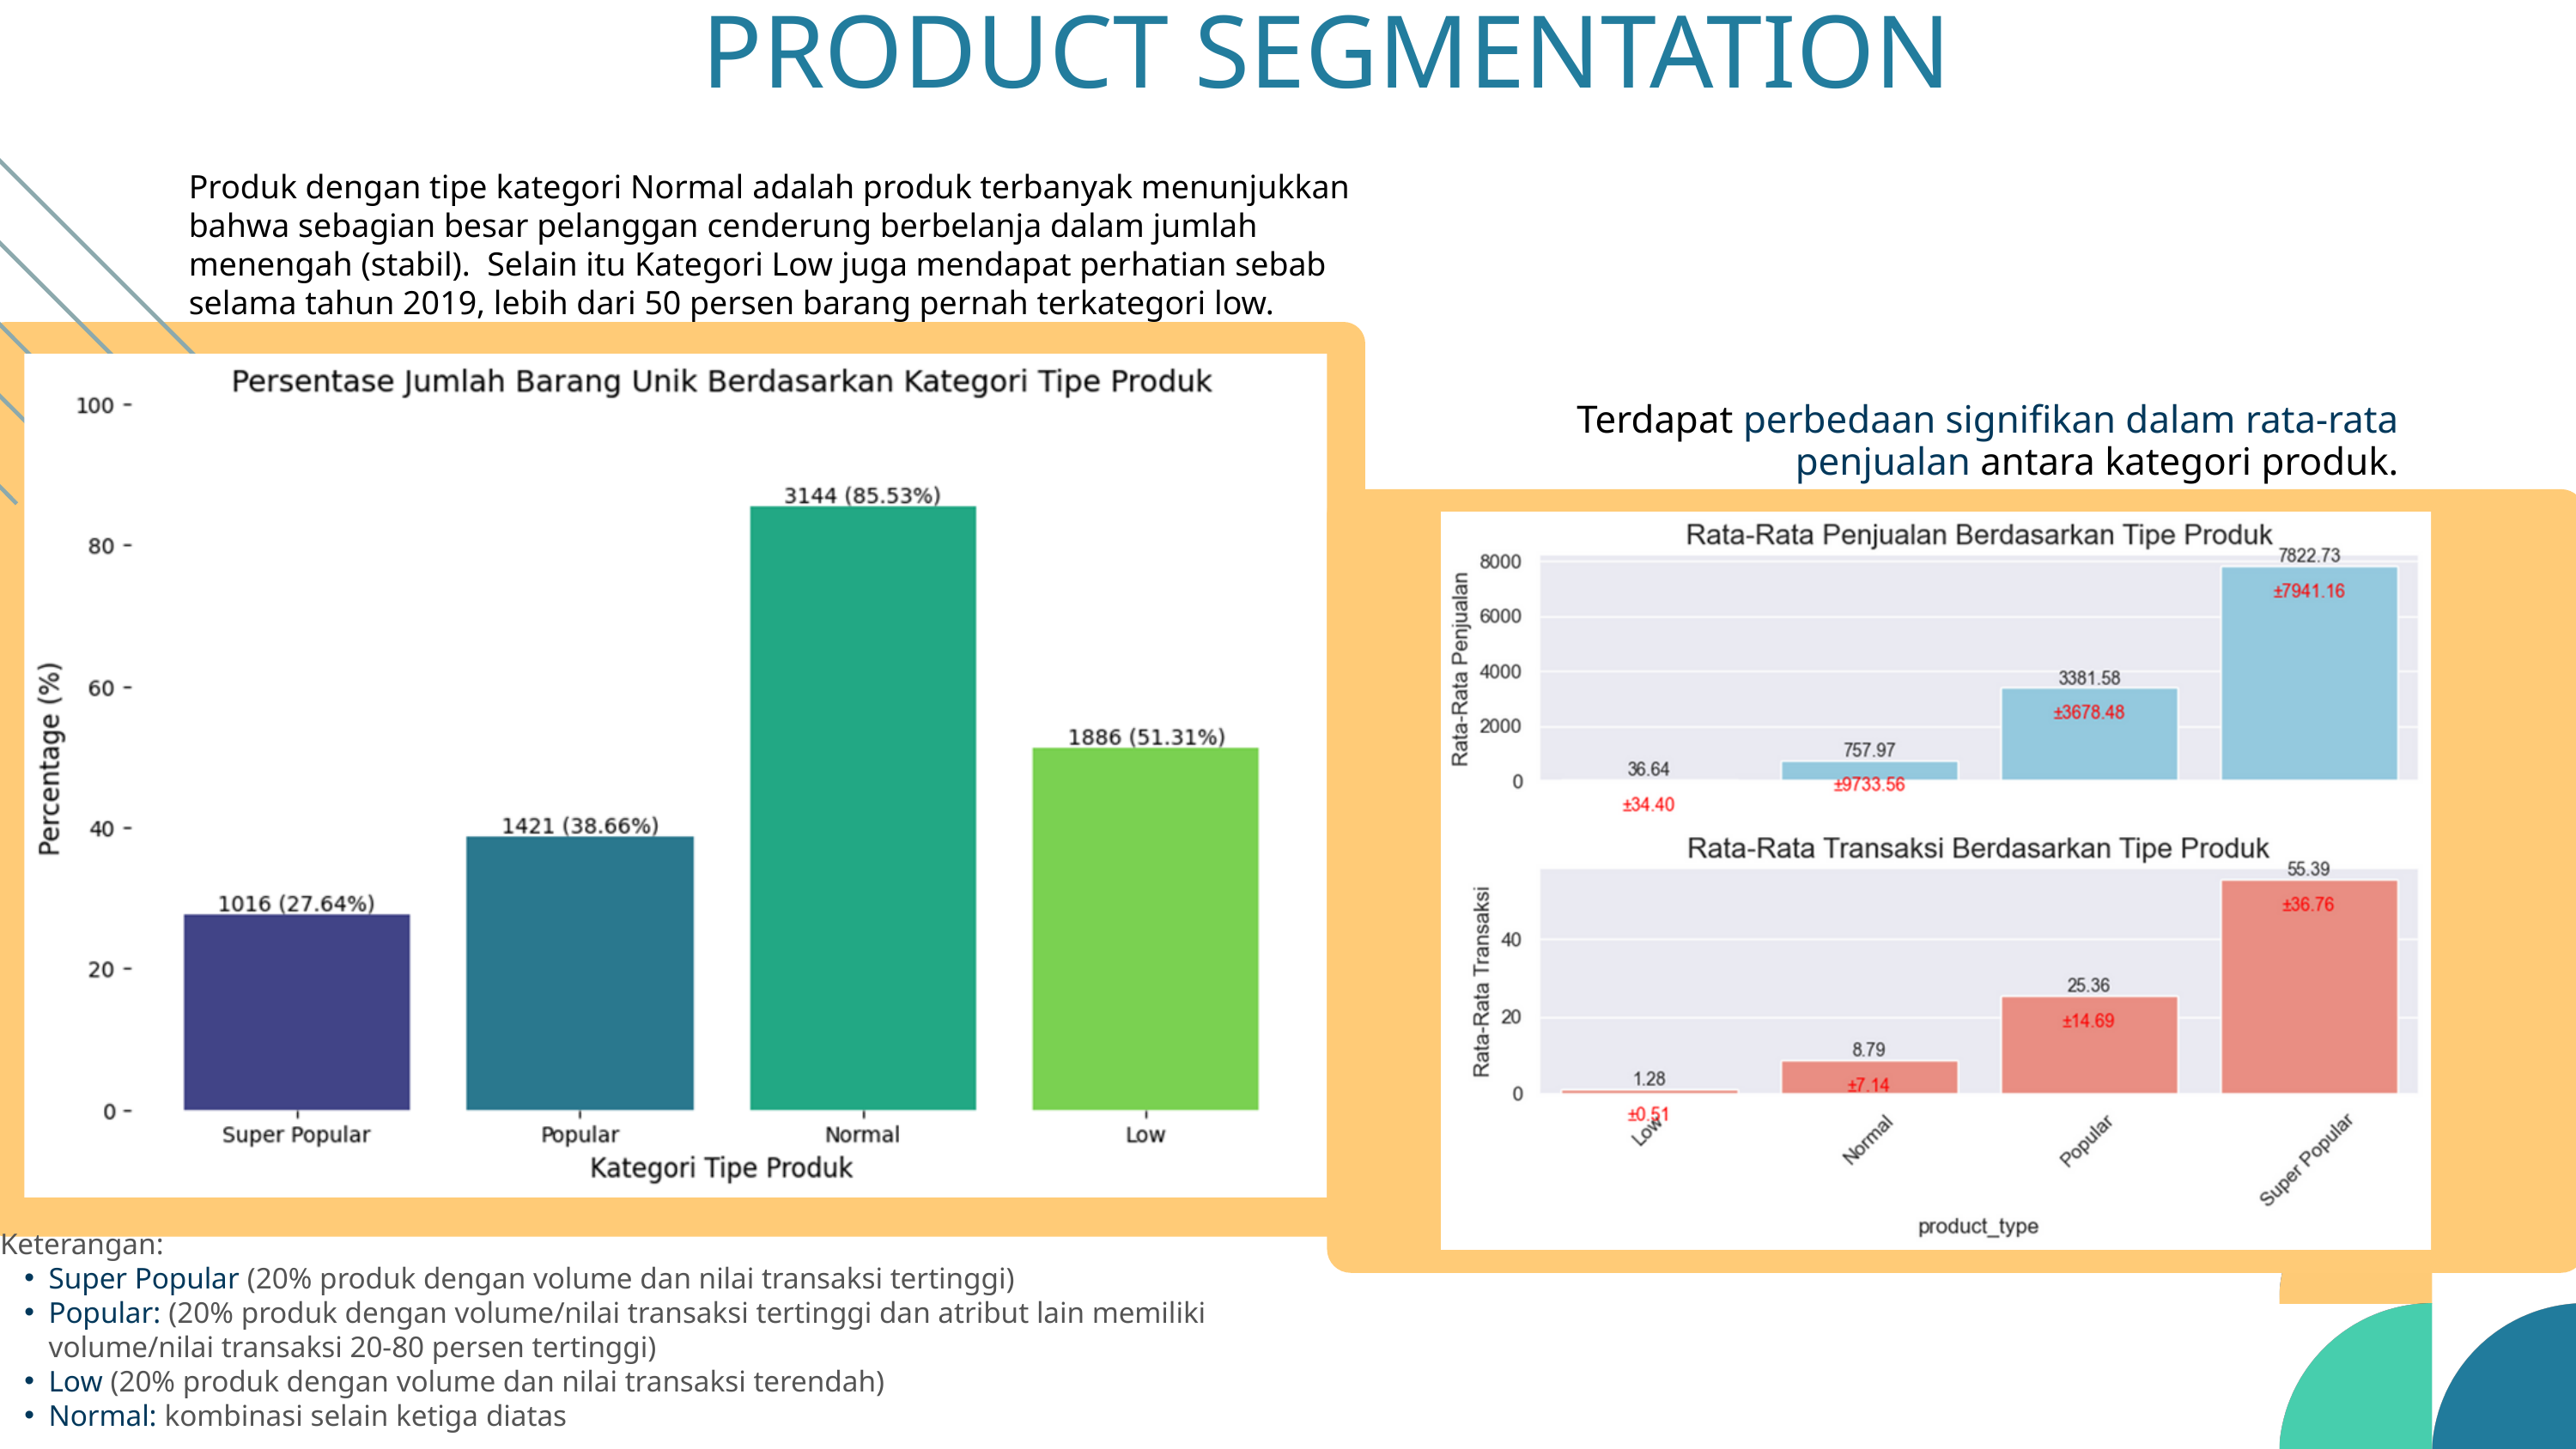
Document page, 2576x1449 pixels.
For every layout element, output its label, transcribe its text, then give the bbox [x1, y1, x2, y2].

text_box Keterangan: Super Popular (20% produk dengan volume dan nilai transaksi tertinggi) Popular: (20% produk dengan volume/nilai transaksi tertinggi dan atribut lain memiliki volume/nilai transaksi 20-80 persen tertinggi) Low (20% produk dengan volume dan nilai transaksi terendah) Normal: kombinasi selain ketiga diatas [0, 1245, 1327, 1433]
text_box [1327, 488, 2576, 1274]
text_box [2432, 1303, 2576, 1449]
text_box [2279, 1303, 2432, 1449]
text_box Terdapat perbedaan signifikan dalam rata-rata penjualan antara kategori produk. [1473, 398, 2399, 483]
text_box Produk dengan tipe kategori Normal adalah produk terbanyak menunjukkan bahwa sebagian besar pelanggan cenderung berbelanja dalam jumlah menengah (stabil). Selain itu Kategori Low juga mendapat perhatian sebab selama tahun 2019, lebih dari 50 persen barang pernah terkategori low. [188, 167, 1413, 322]
text_box PRODUCT SEGMENTATION [690, 8, 1964, 108]
text_box [2279, 1279, 2433, 1303]
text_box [0, 321, 1366, 1237]
